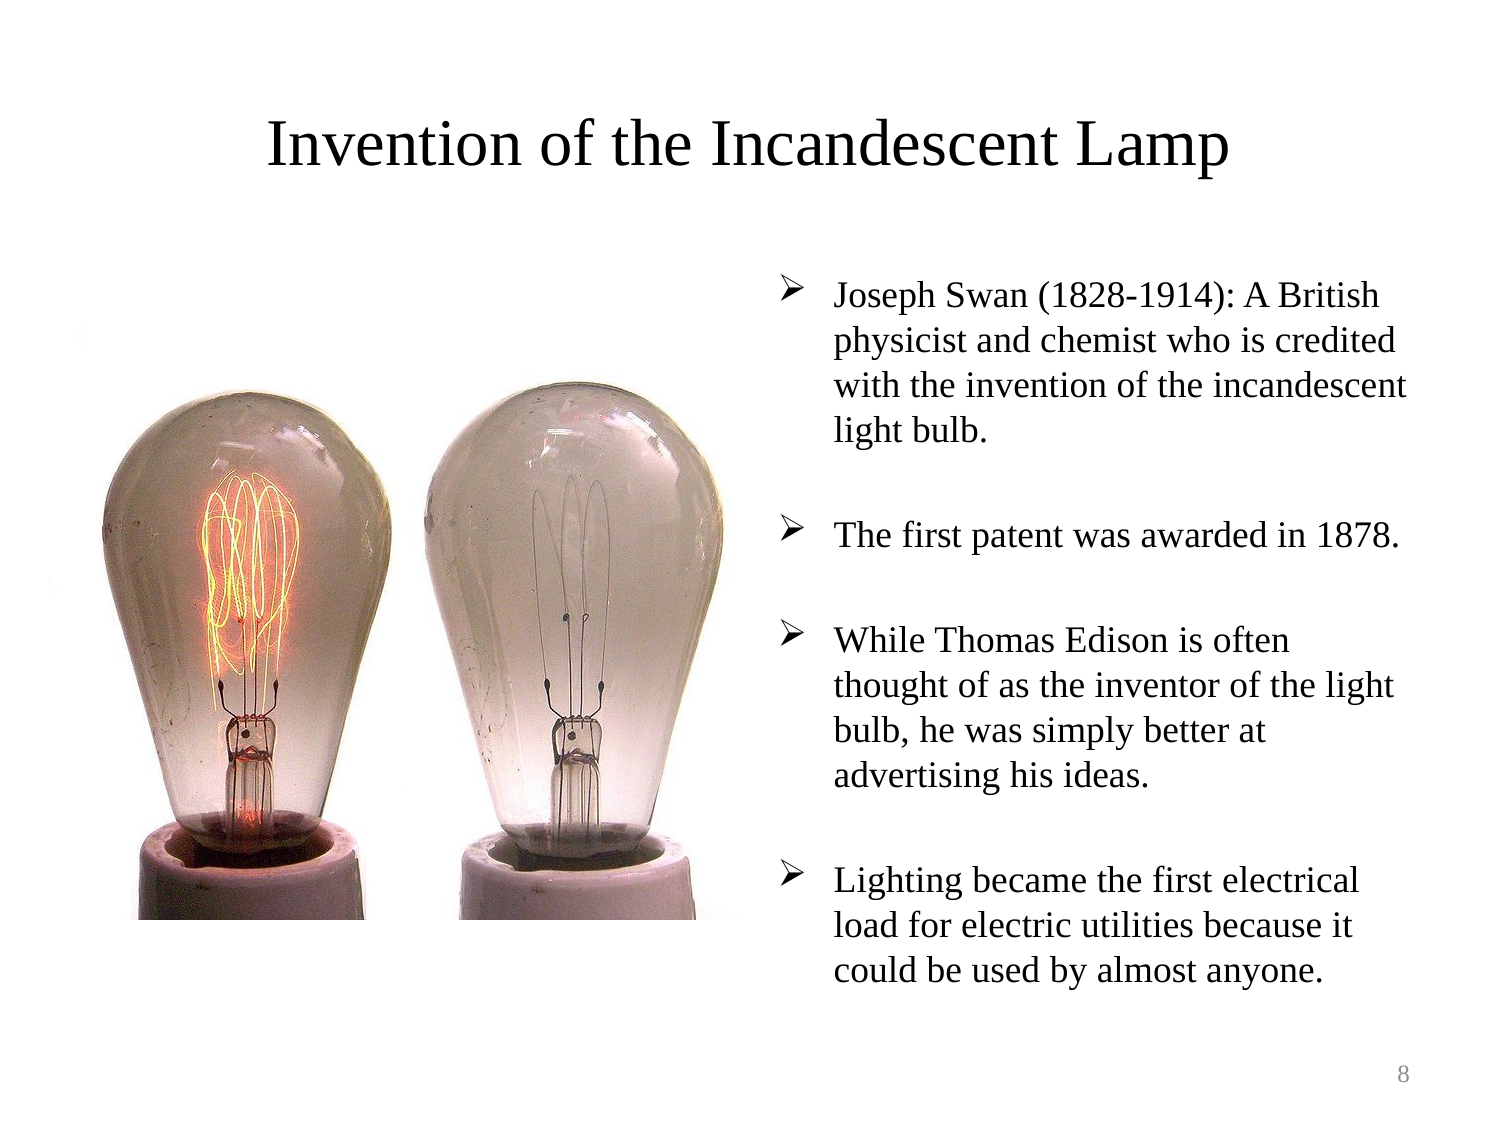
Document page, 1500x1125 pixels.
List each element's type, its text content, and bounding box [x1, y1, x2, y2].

slide_number 8 [1074, 1042, 1425, 1103]
title Invention of the Incandescent Lamp [75, 45, 1425, 233]
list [47, 324, 738, 920]
list Joseph Swan (1828-1914): A British physicist and chemist who is credited with the invention of the incandescent light bulb. The first patent was awarded in 1878. While Thomas Edison is often thought of as the inventor of the light bulb, he was simply better at advertising his ideas. Lighting became the first electrical load for electric utilities because it could be used by almost anyone. [762, 262, 1425, 1005]
